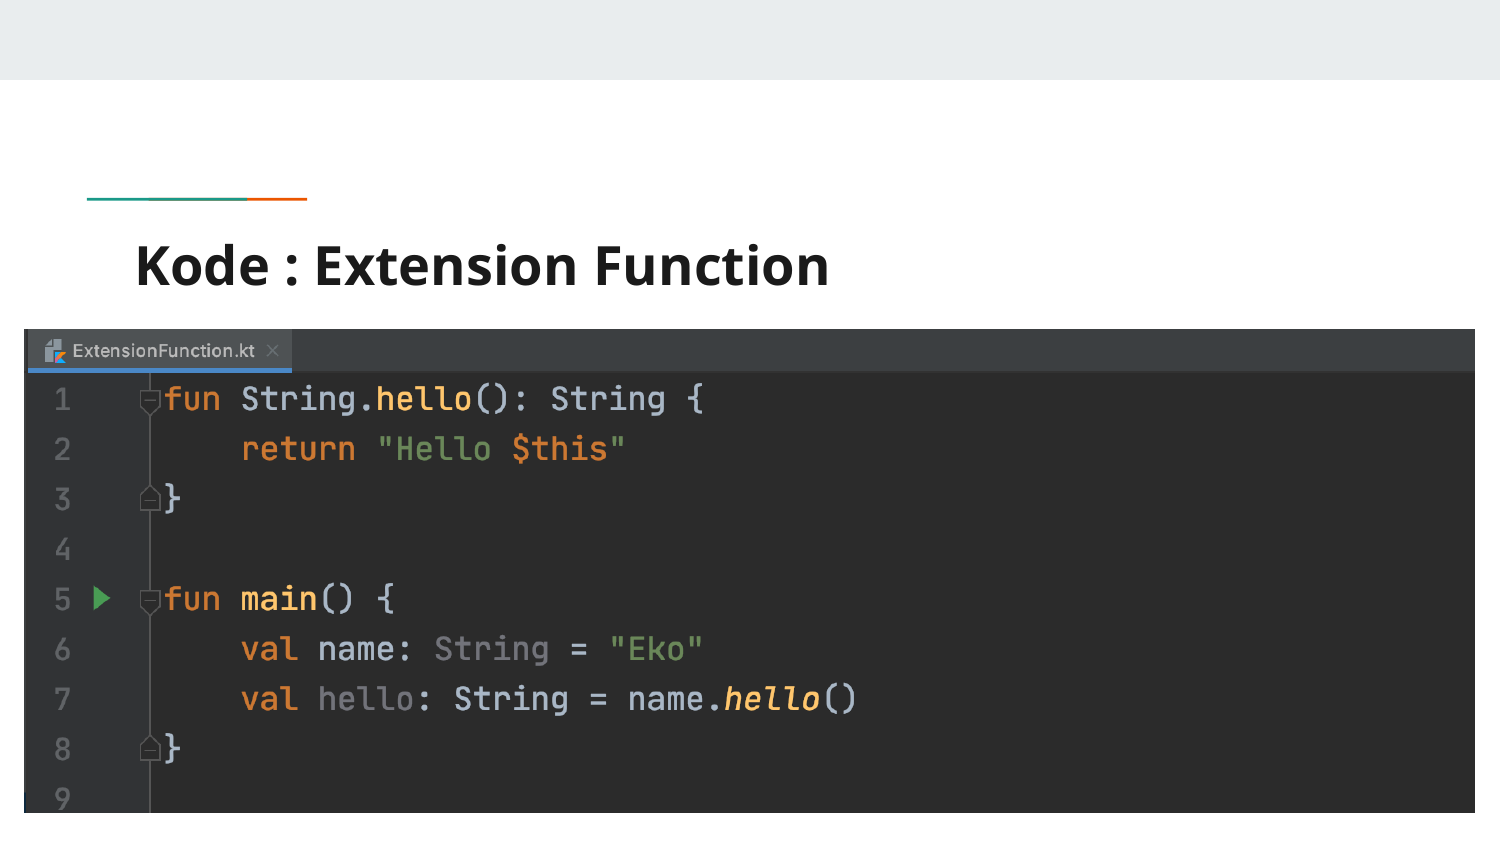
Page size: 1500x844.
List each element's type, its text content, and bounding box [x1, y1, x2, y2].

title Kode : Extension Function [119, 216, 1381, 305]
picture [24, 328, 1476, 813]
